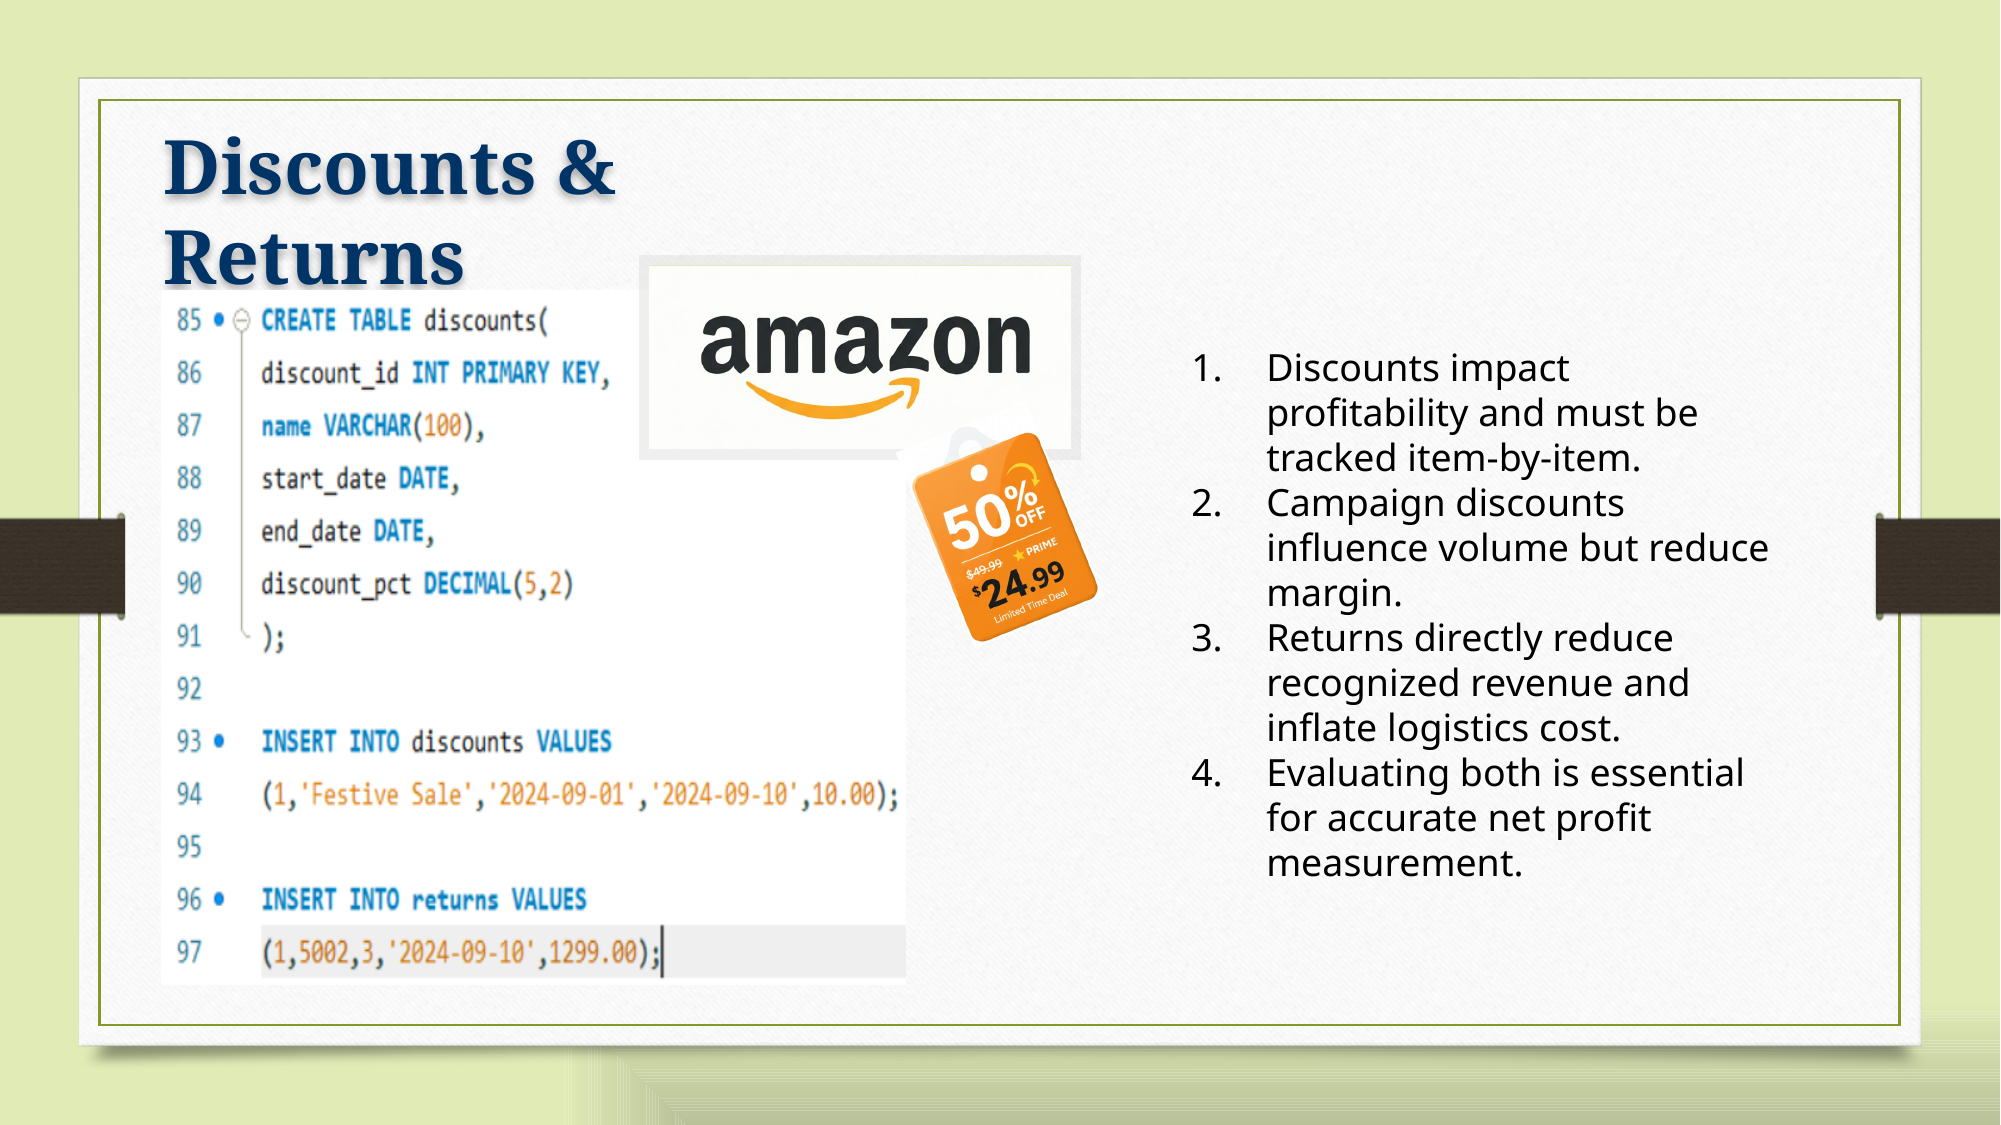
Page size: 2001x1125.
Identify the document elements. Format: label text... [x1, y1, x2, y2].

text_box Discounts & Returns [149, 111, 860, 307]
picture [0, 0, 2001, 1125]
text_box Discounts impact profitability and must be tracked item-by-item. Campaign discounts influence volume but reduce margin. Returns directly reduce recognized revenue and inflate logistics cost. Evaluating both is essential for accurate net profit measurement. [1176, 336, 1794, 891]
